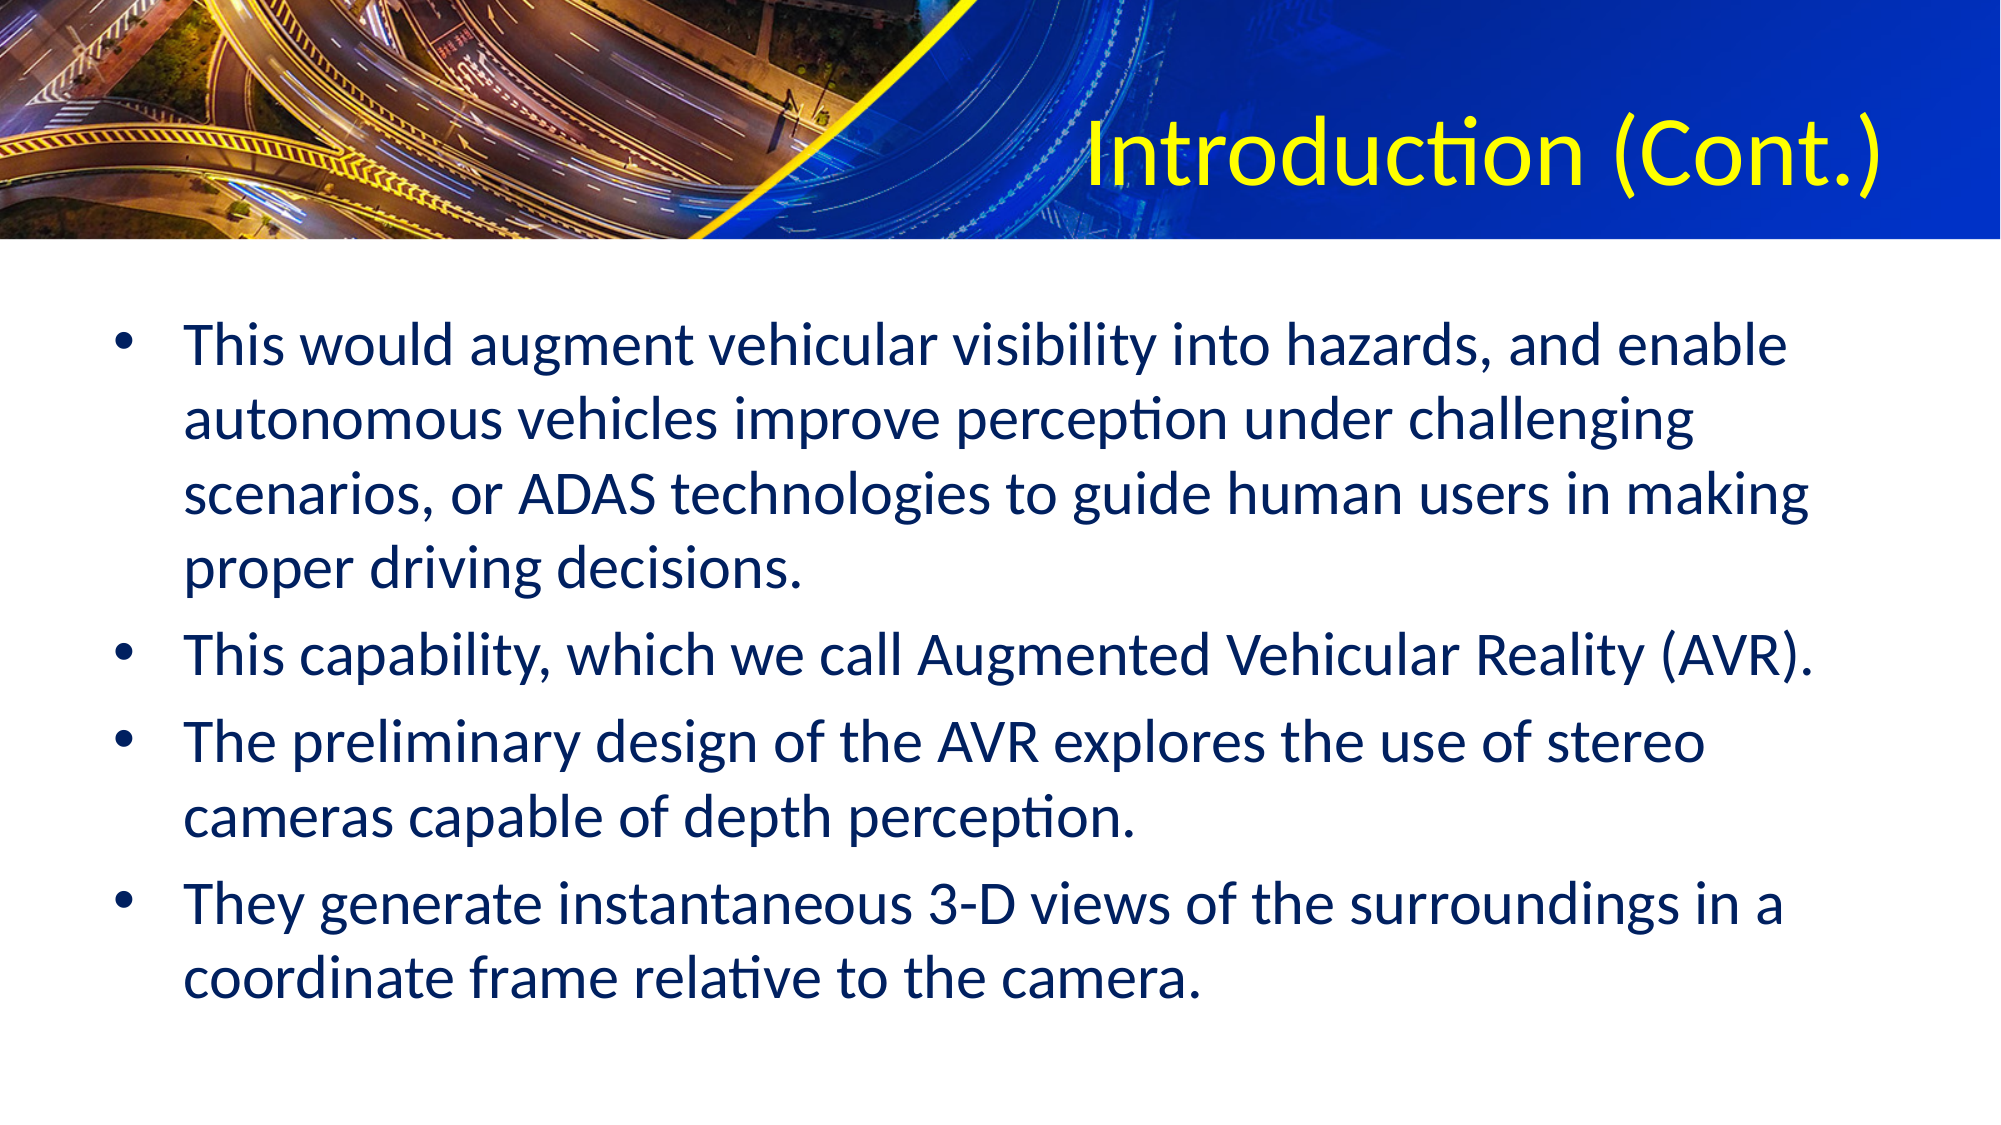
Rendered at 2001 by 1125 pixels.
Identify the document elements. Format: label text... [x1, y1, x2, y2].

list This would augment vehicular visibility into hazards, and enable autonomous vehicles improve perception under challenging scenarios, or ADAS technologies to guide human users in making proper driving decisions. This capability, which we call Augmented Vehicular Reality (AVR). The preliminary design of the AVR explores the use of stereo cameras capable of depth perception. They generate instantaneous 3-D views of the surroundings in a coordinate frame relative to the camera. [98, 295, 1902, 1031]
title Introduction (Cont.) [98, 61, 1902, 229]
picture [0, 0, 2001, 1125]
